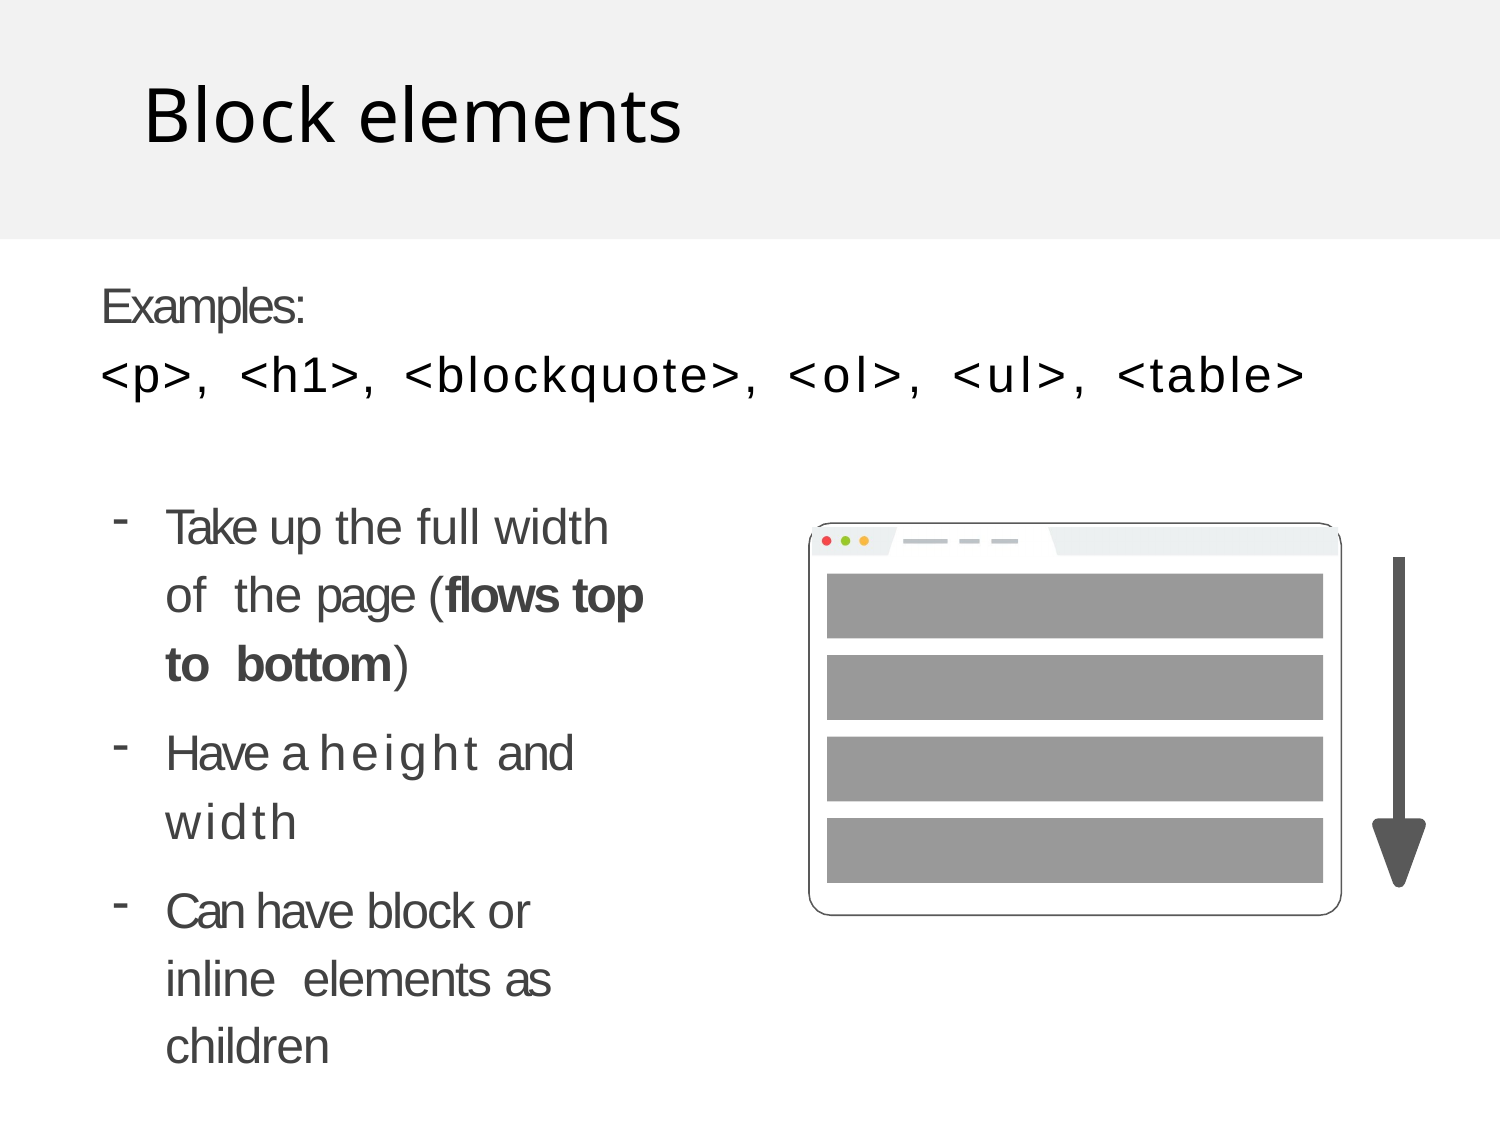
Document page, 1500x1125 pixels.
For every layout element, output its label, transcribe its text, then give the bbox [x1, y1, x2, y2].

text_box [812, 527, 1339, 557]
text_box [1310, 535, 1342, 916]
text_box [827, 736, 1324, 802]
text_box Examples: <p>, <h1>, <blockquote>, <ol>, <ul>, <table> Take up the full width of the page (flows top to bottom) Have a height and width Can have block or inline elements as children [98, 262, 1310, 1074]
text_box [827, 573, 1324, 639]
text_box [1310, 523, 1332, 527]
text_box [827, 655, 1324, 720]
text_box [827, 818, 1324, 883]
text_box [1378, 824, 1420, 882]
title Block elements [140, 65, 717, 256]
